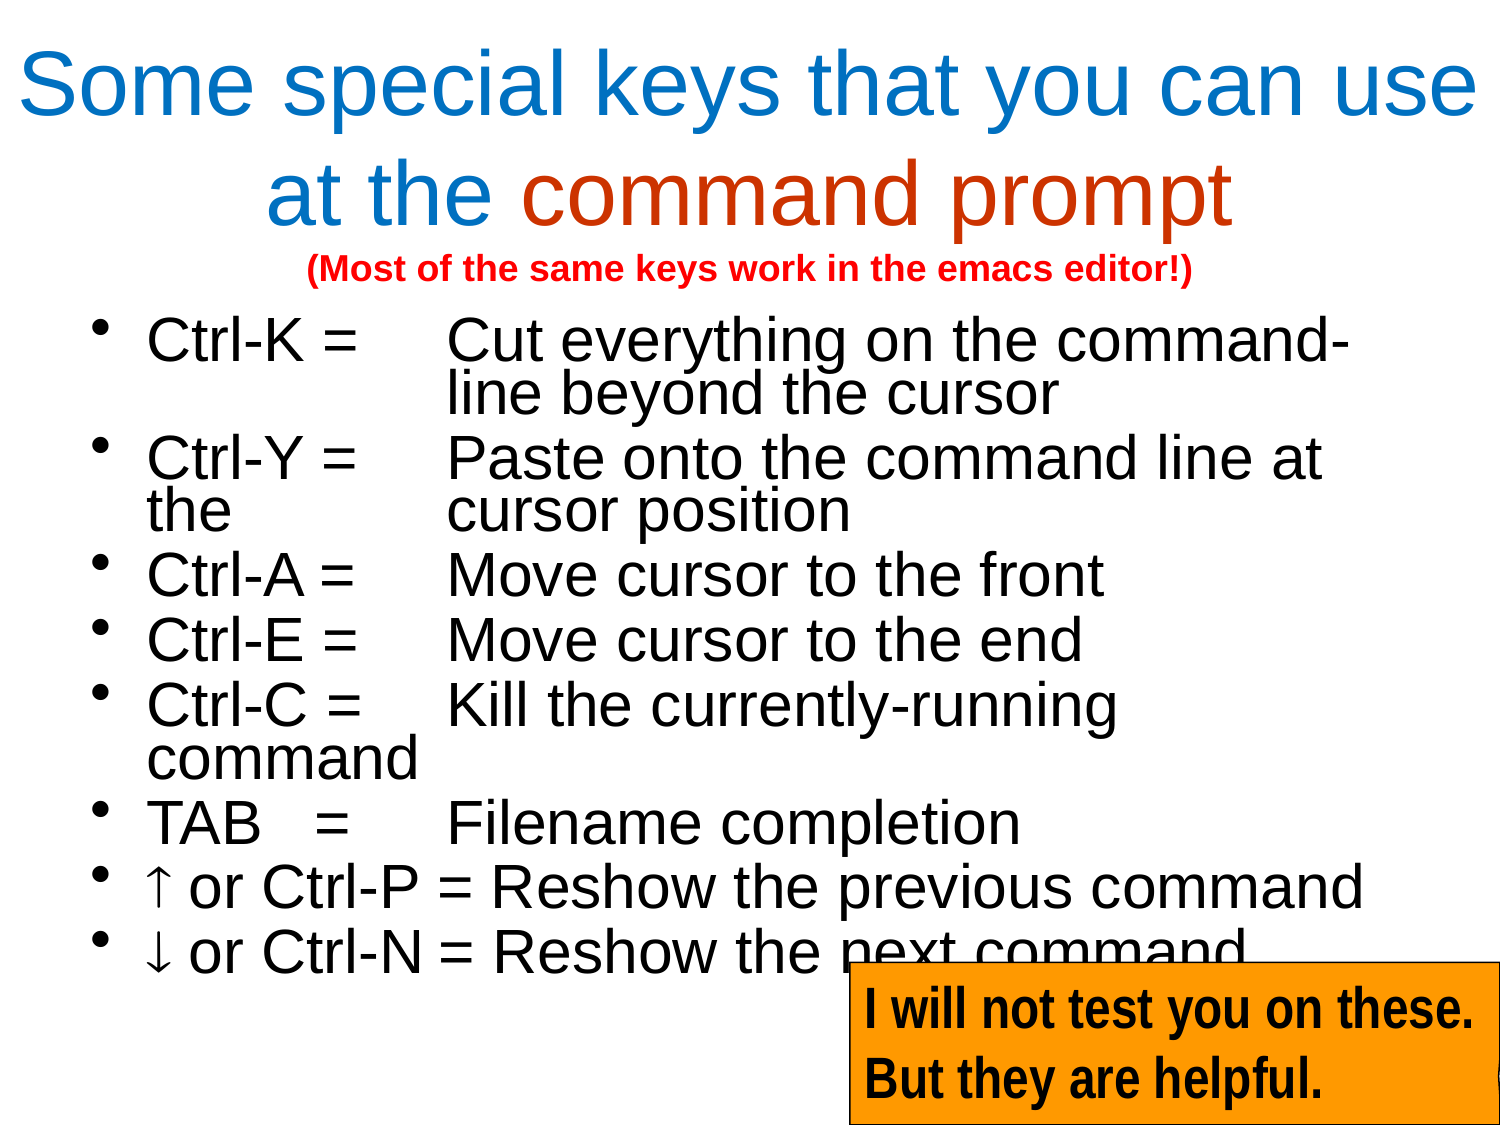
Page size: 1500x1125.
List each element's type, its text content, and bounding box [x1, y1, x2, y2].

text_box I will not test you on these. But they are helpful. [849, 962, 1500, 1125]
text_box Some special keys that you can use at the command prompt (Most of the same keys work in the emacs editor!) [0, 12, 1500, 300]
list Ctrl-K = Cut everything on the command- line beyond the cursor Ctrl-Y = Paste onto the command line at the cursor position Ctrl-A = Move cursor to the front Ctrl-E = Move cursor to the end Ctrl-C = Kill the currently-running command TAB = Filename completion  or Ctrl-P = Reshow the previous command  or Ctrl-N = Reshow the next command [74, 312, 1426, 1088]
